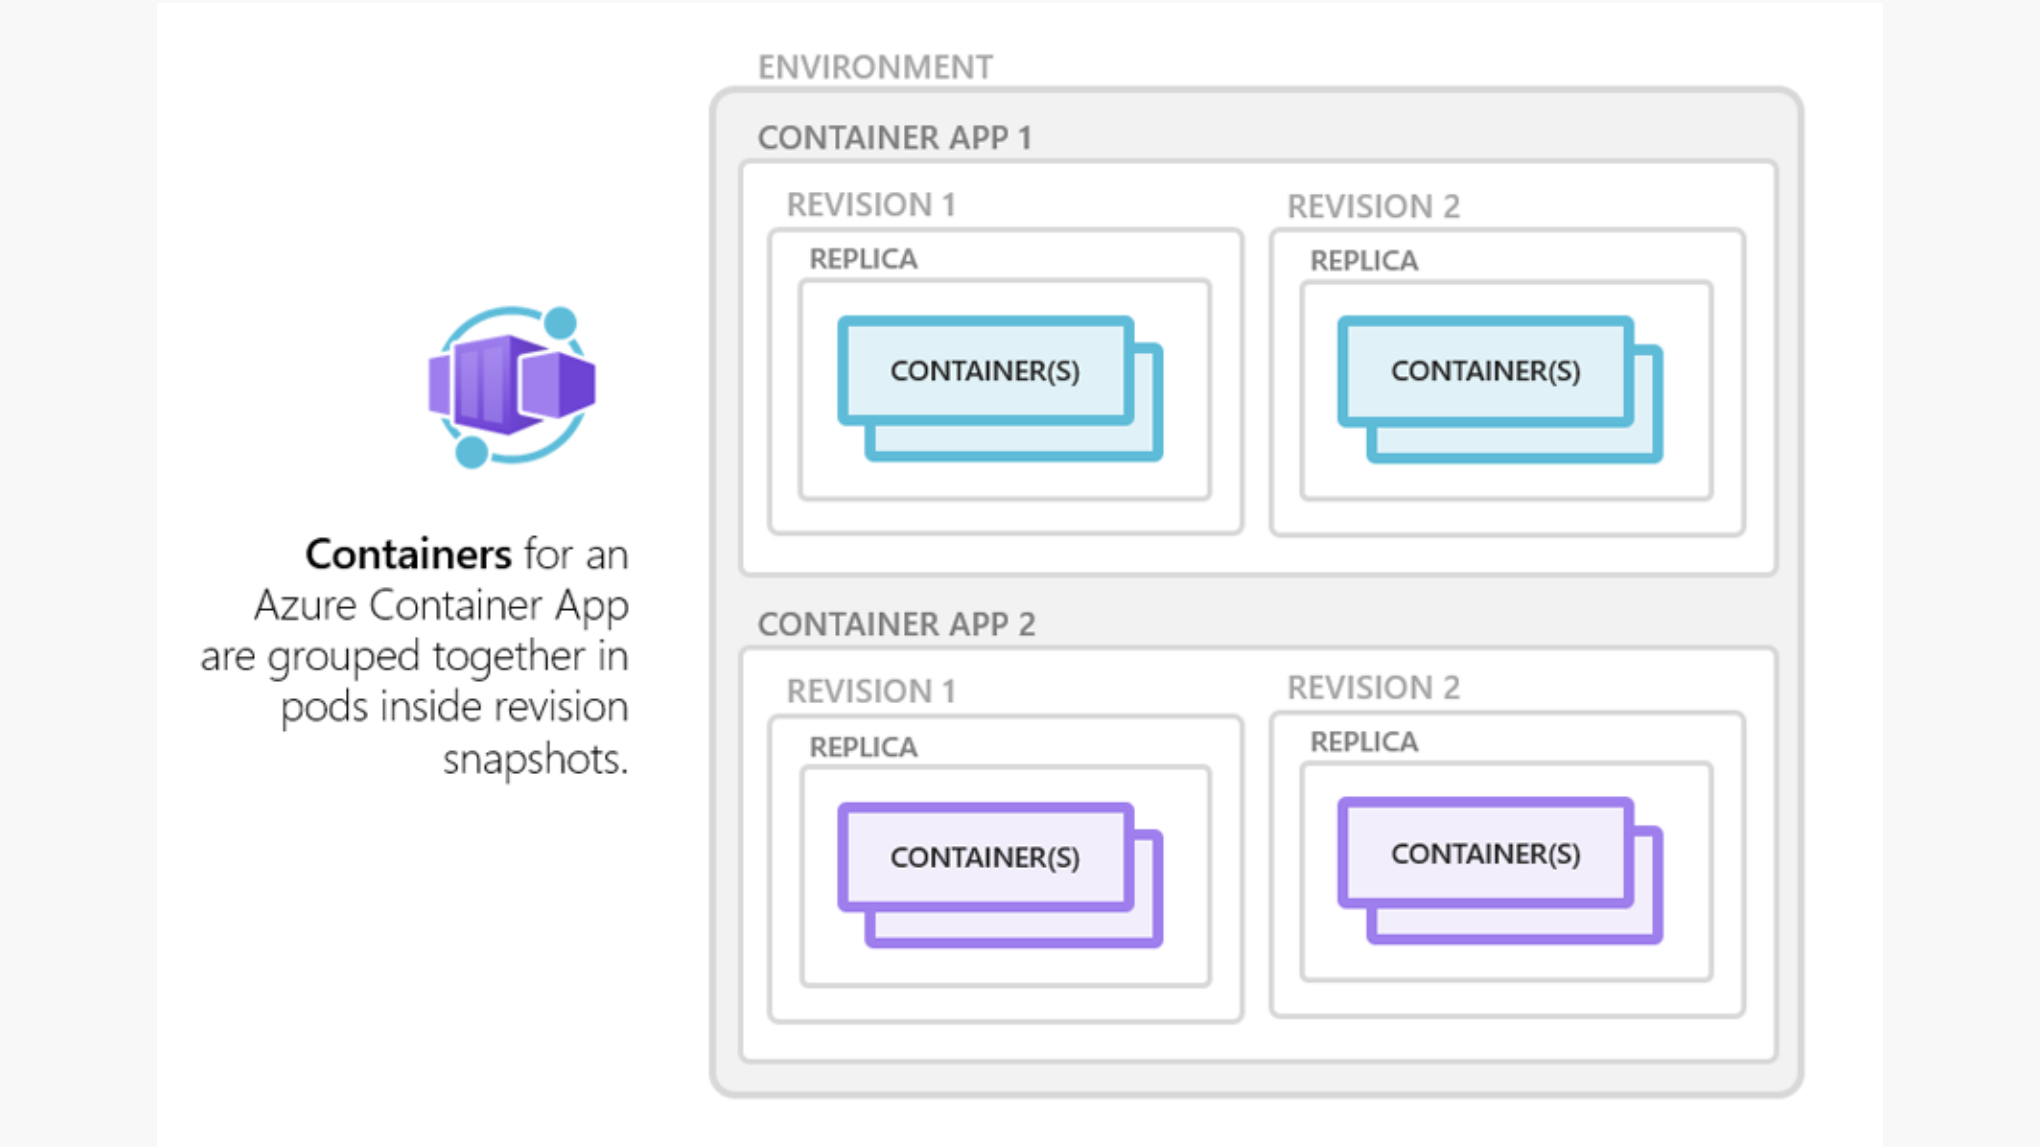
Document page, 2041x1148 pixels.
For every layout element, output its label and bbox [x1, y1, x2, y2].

picture [157, 2, 1883, 1148]
